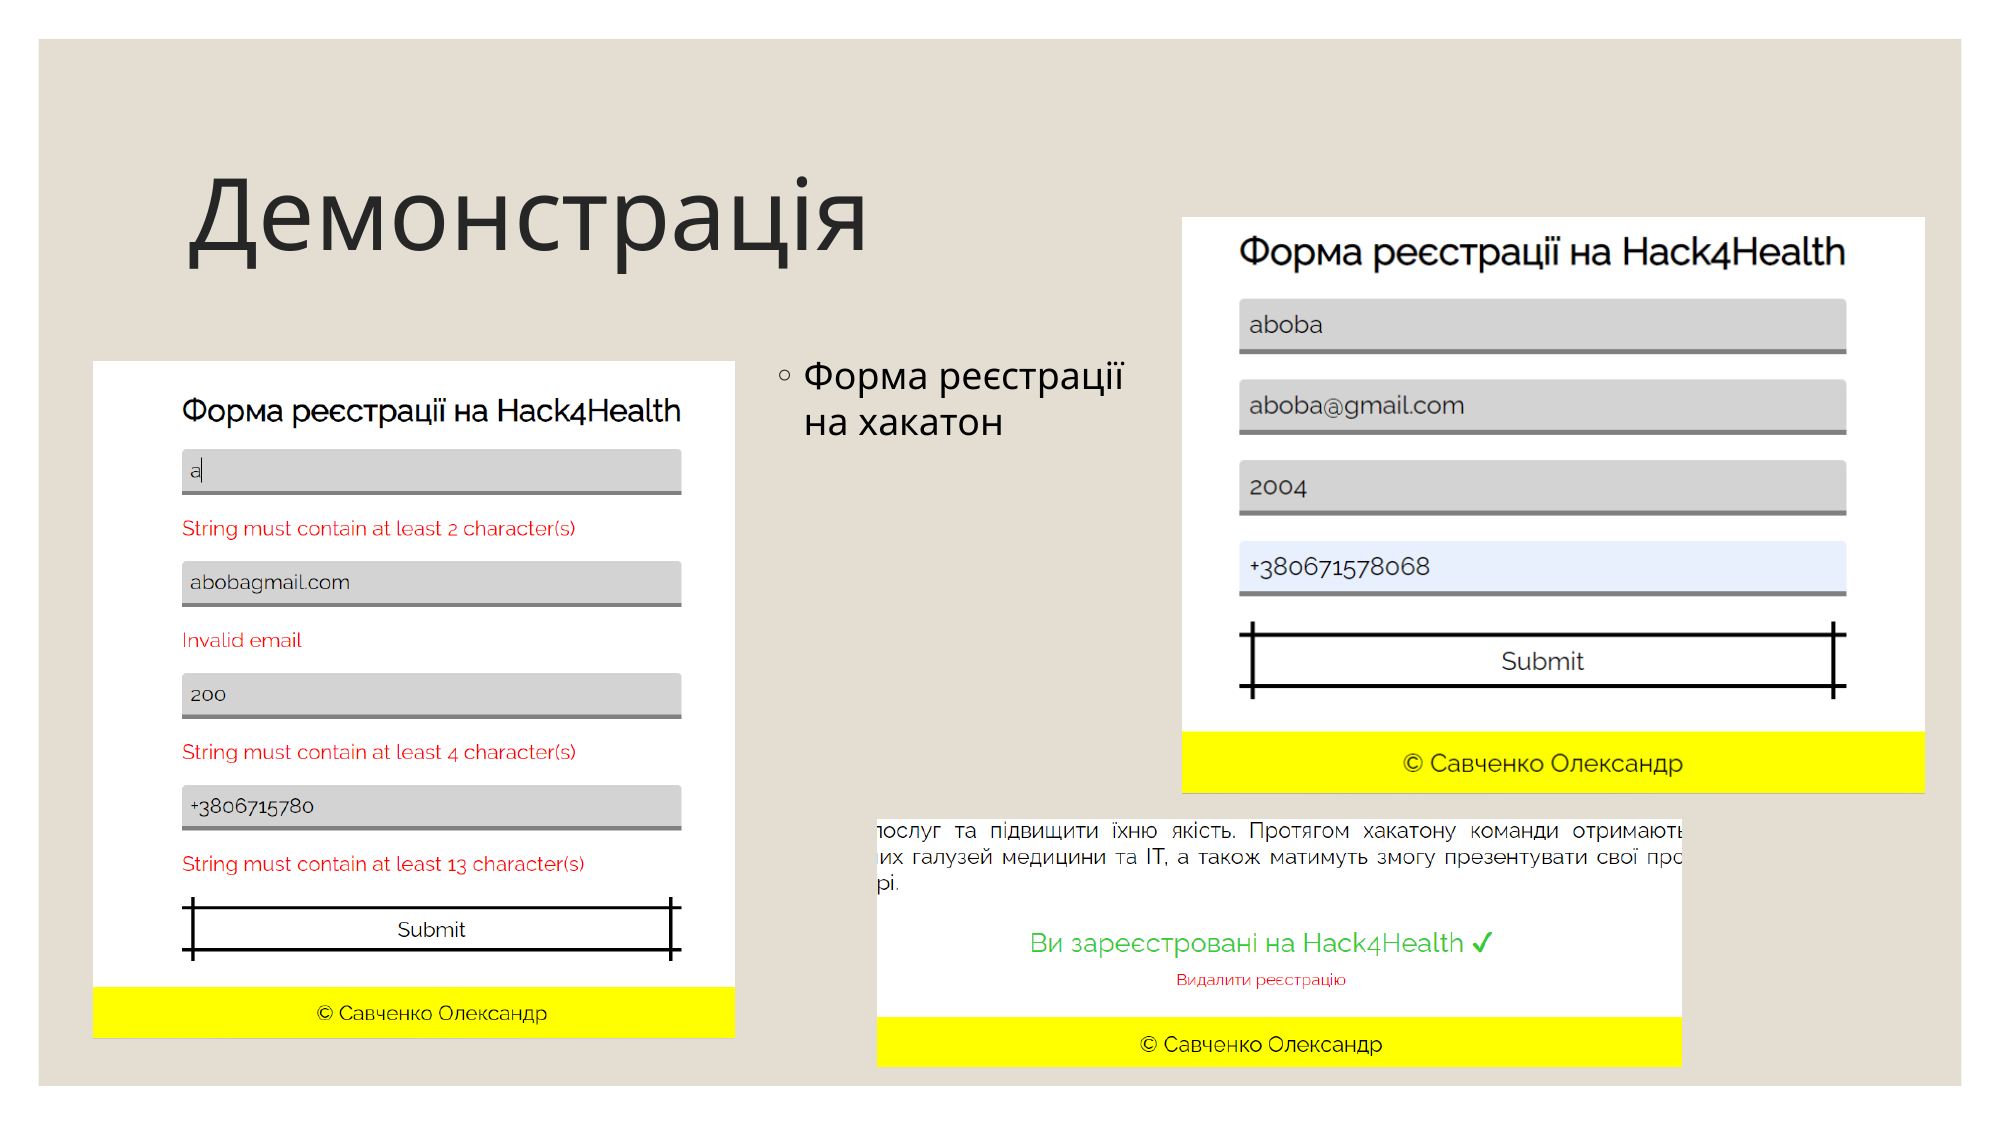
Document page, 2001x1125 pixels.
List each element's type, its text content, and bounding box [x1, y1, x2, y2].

picture [93, 361, 735, 1039]
picture [1182, 217, 1925, 794]
picture [877, 819, 1682, 1067]
title Демонстрація [174, 105, 1825, 331]
list Форма реєстрації на хакатон [758, 345, 1158, 990]
